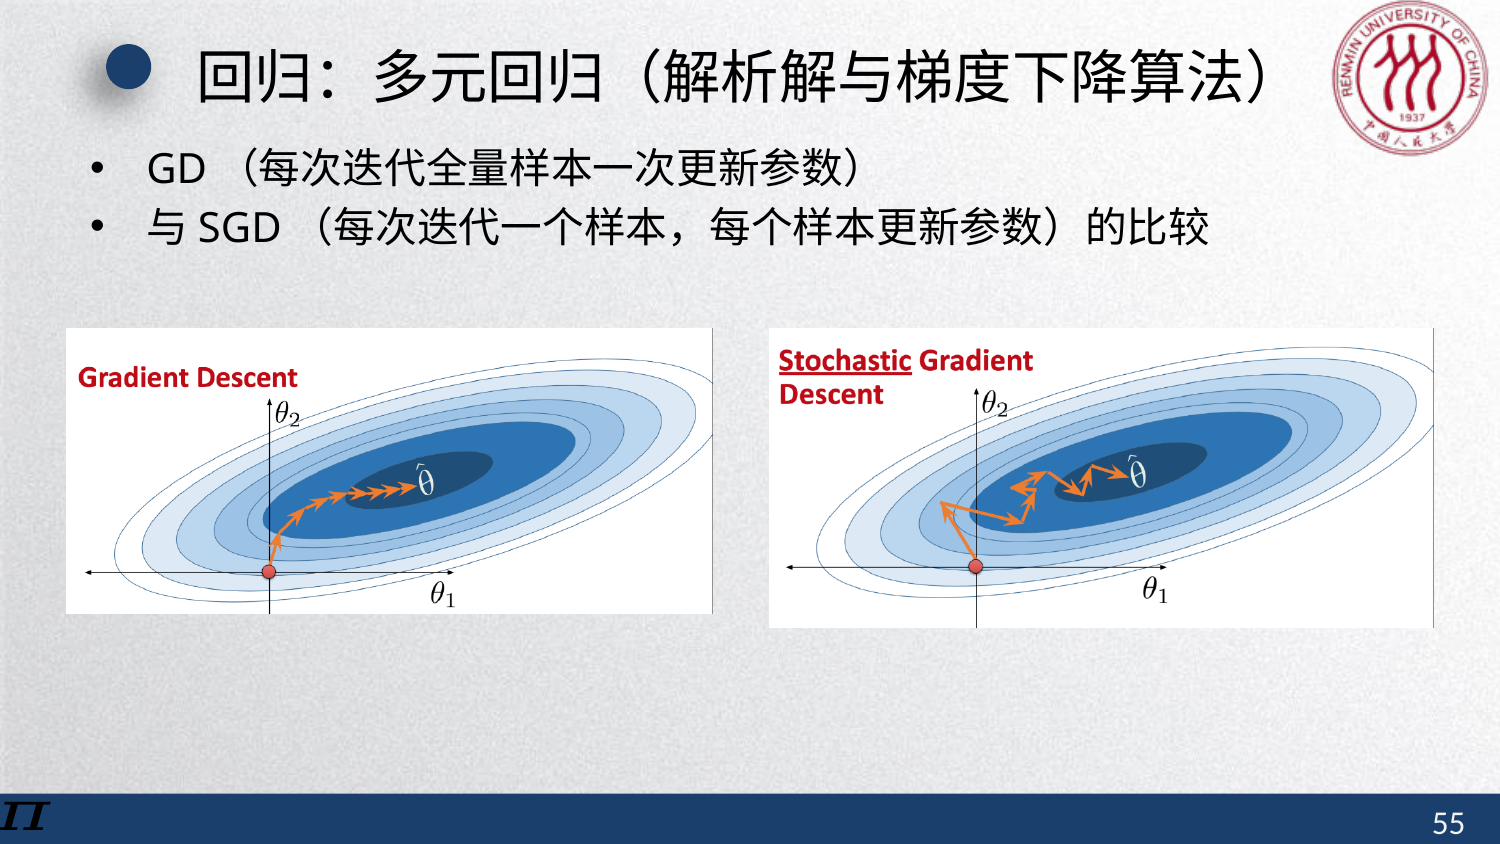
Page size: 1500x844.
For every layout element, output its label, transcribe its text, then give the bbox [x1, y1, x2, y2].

picture [0, 0, 1500, 793]
title 回归：多元回归（解析解与梯度下降算法） [75, 33, 1425, 116]
list GD（每次迭代全量样本一次更新参数） 与SGD（每次迭代一个样本，每个样本更新参数）的比较 [75, 134, 1425, 781]
